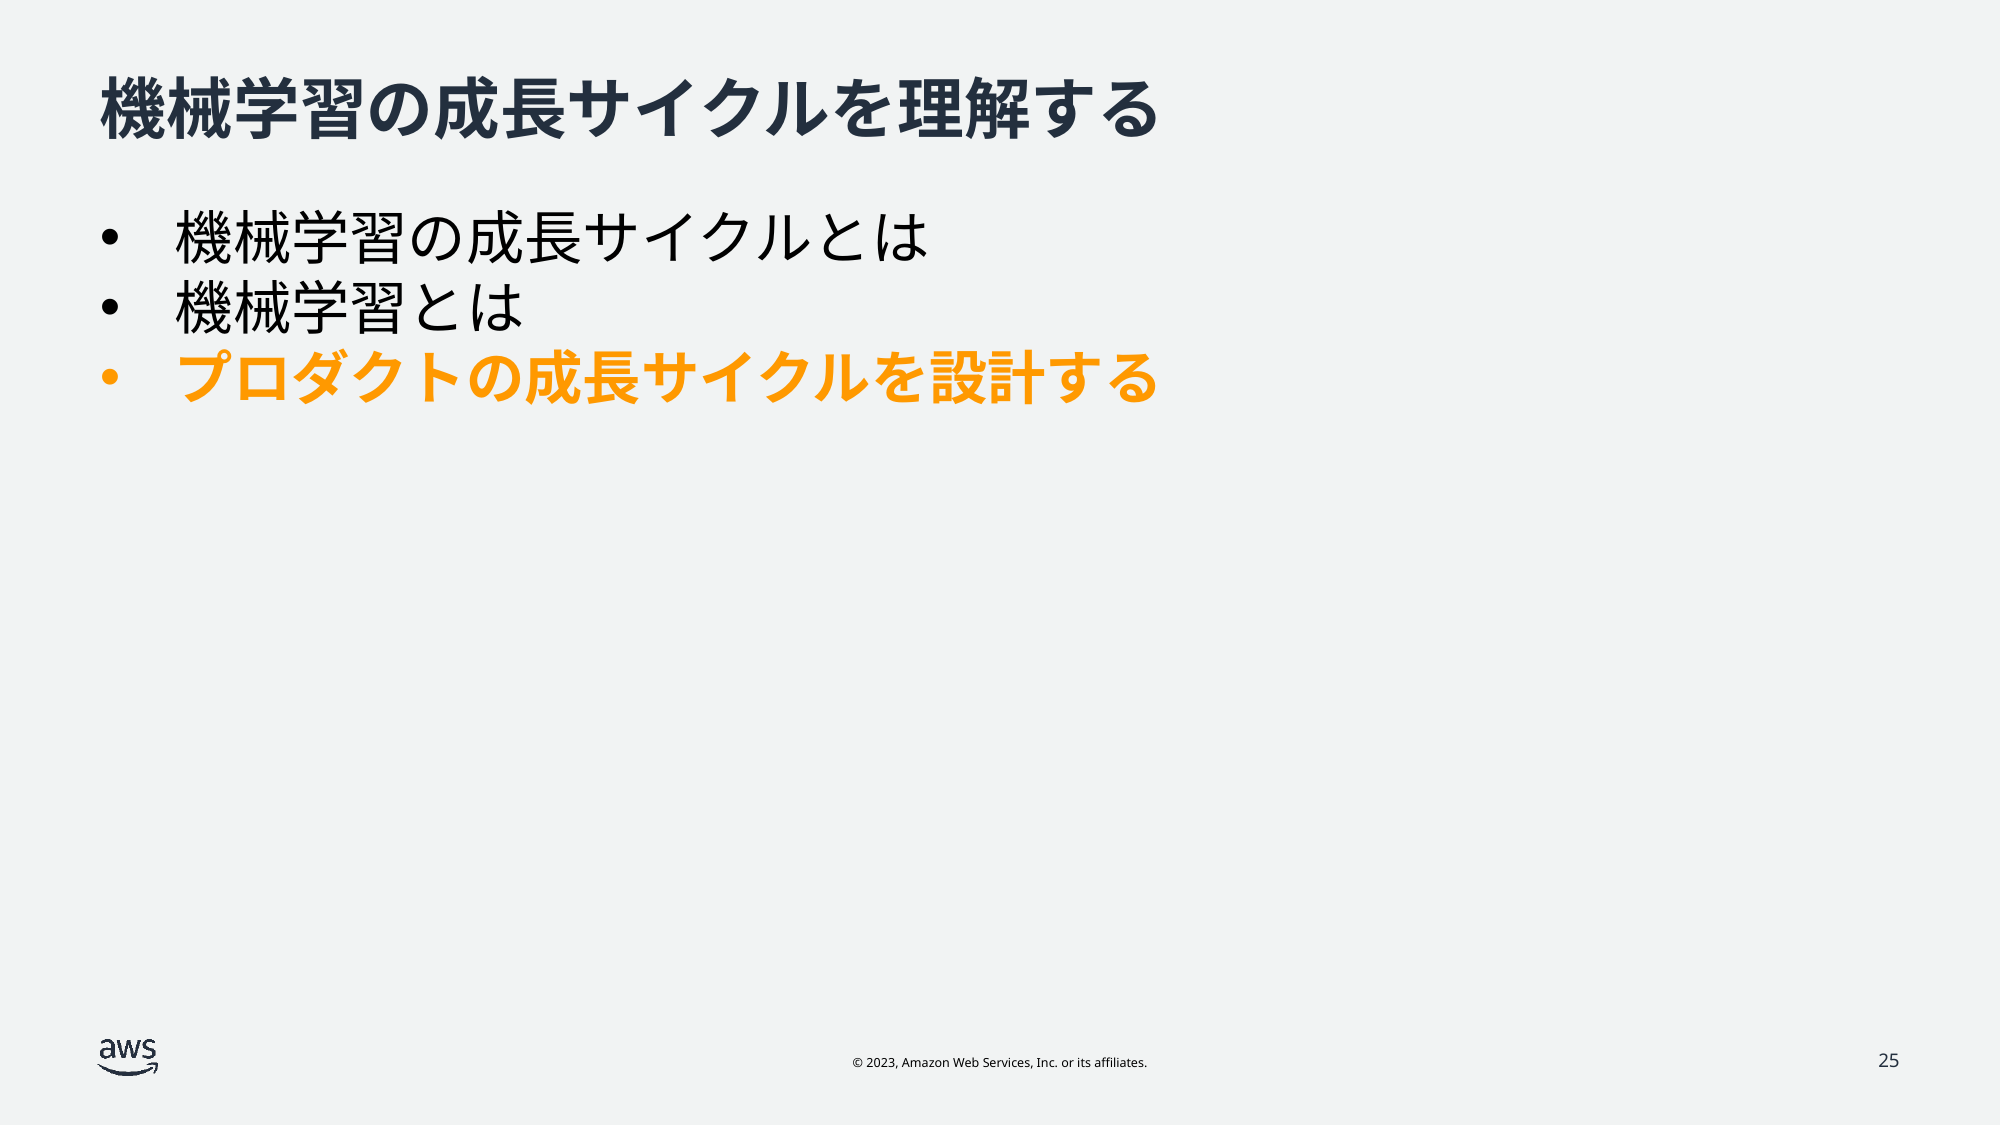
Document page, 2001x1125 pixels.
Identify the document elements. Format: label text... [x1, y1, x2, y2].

title 機械学習の成長サイクルを理解する [99, 68, 1898, 159]
slide_number 25 [1464, 1031, 1915, 1092]
picture [97, 1039, 158, 1076]
text_box 機械学習の成長サイクルとは 機械学習とは プロダクトの成長サイクルを設計する [99, 193, 1915, 419]
